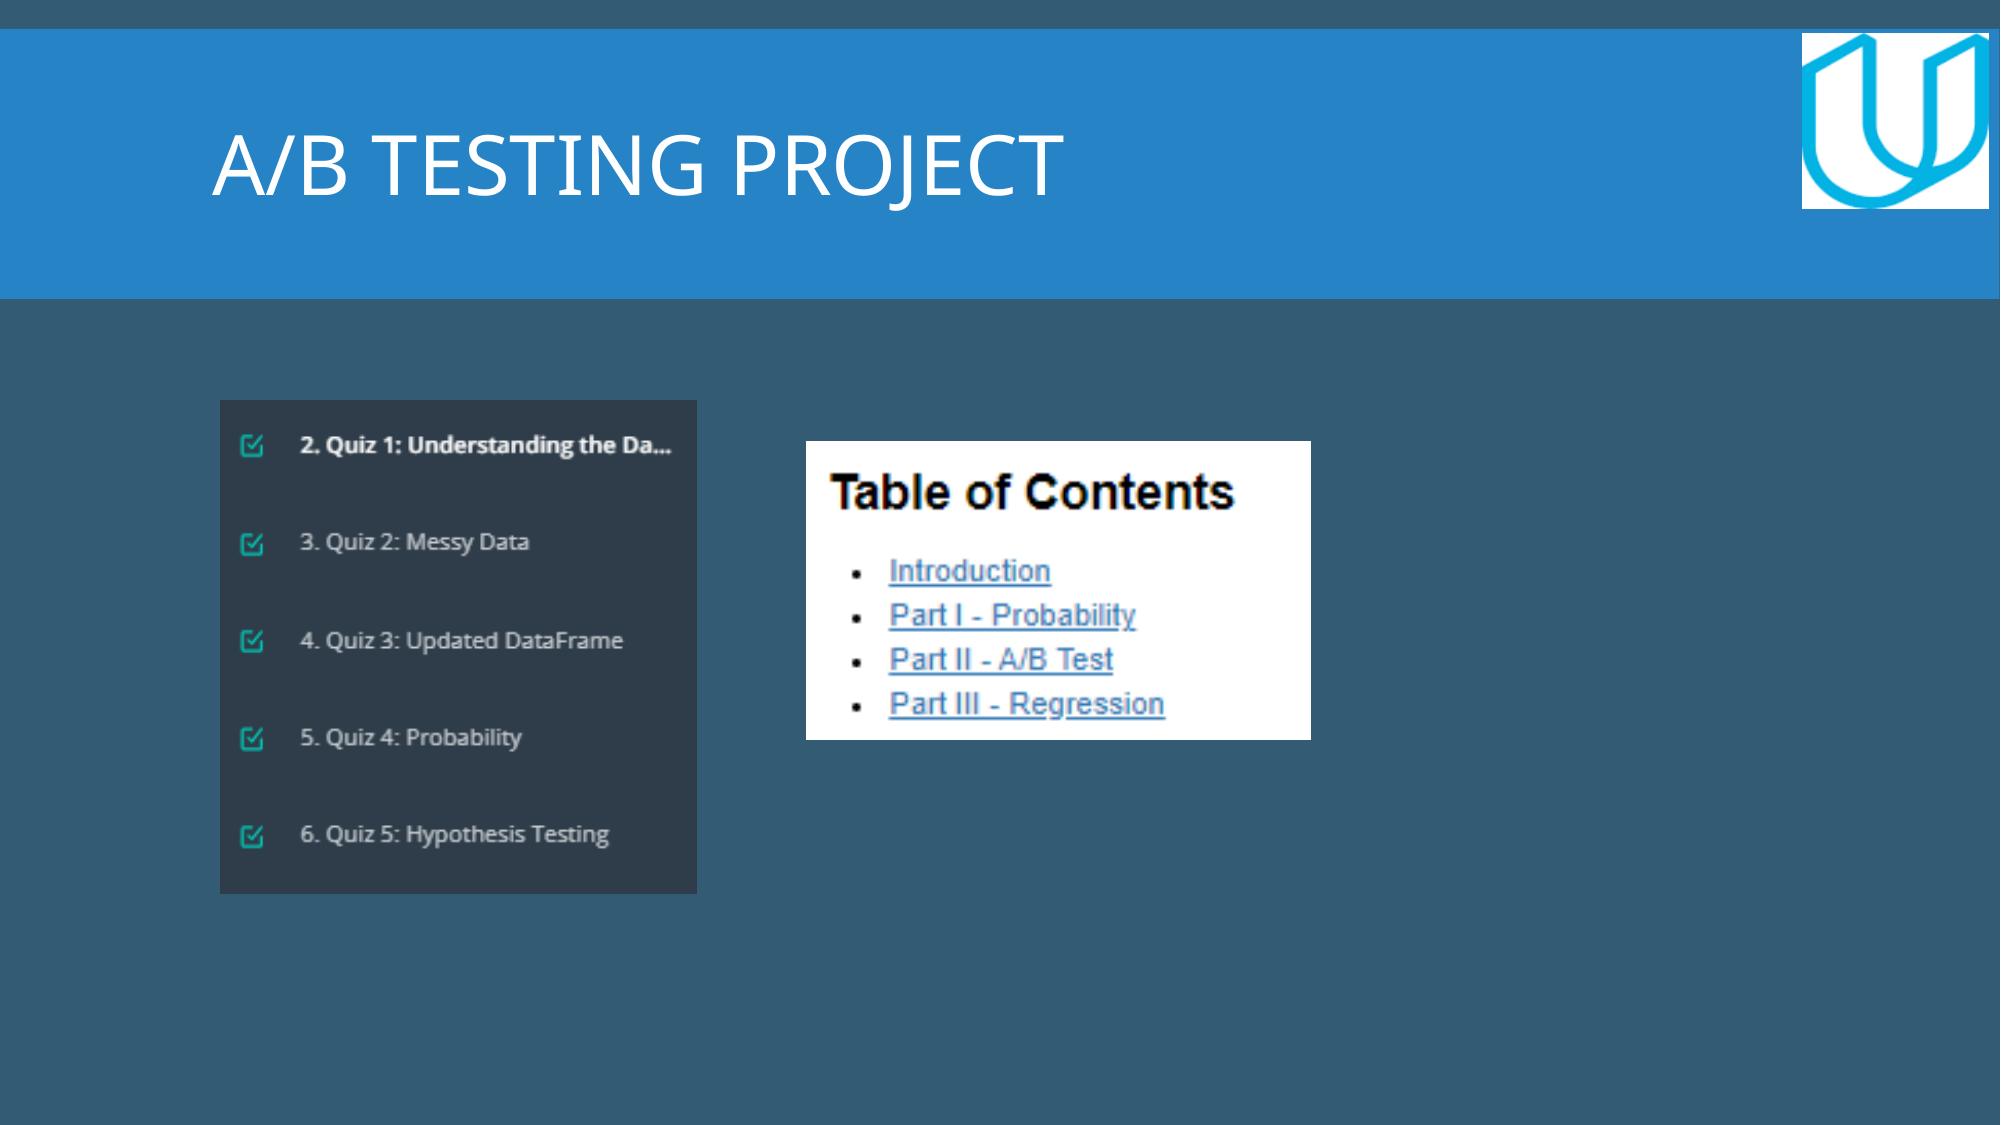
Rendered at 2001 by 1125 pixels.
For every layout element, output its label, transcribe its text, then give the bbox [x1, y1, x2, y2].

text_box [197, 329, 1803, 1020]
picture [1816, 47, 1912, 197]
picture [219, 399, 698, 894]
picture [1933, 47, 1974, 167]
picture [1802, 33, 1989, 167]
picture [1876, 124, 1989, 209]
picture [806, 440, 1311, 741]
text_box A/B testing Project [197, 46, 1803, 294]
picture [1803, 159, 1866, 209]
